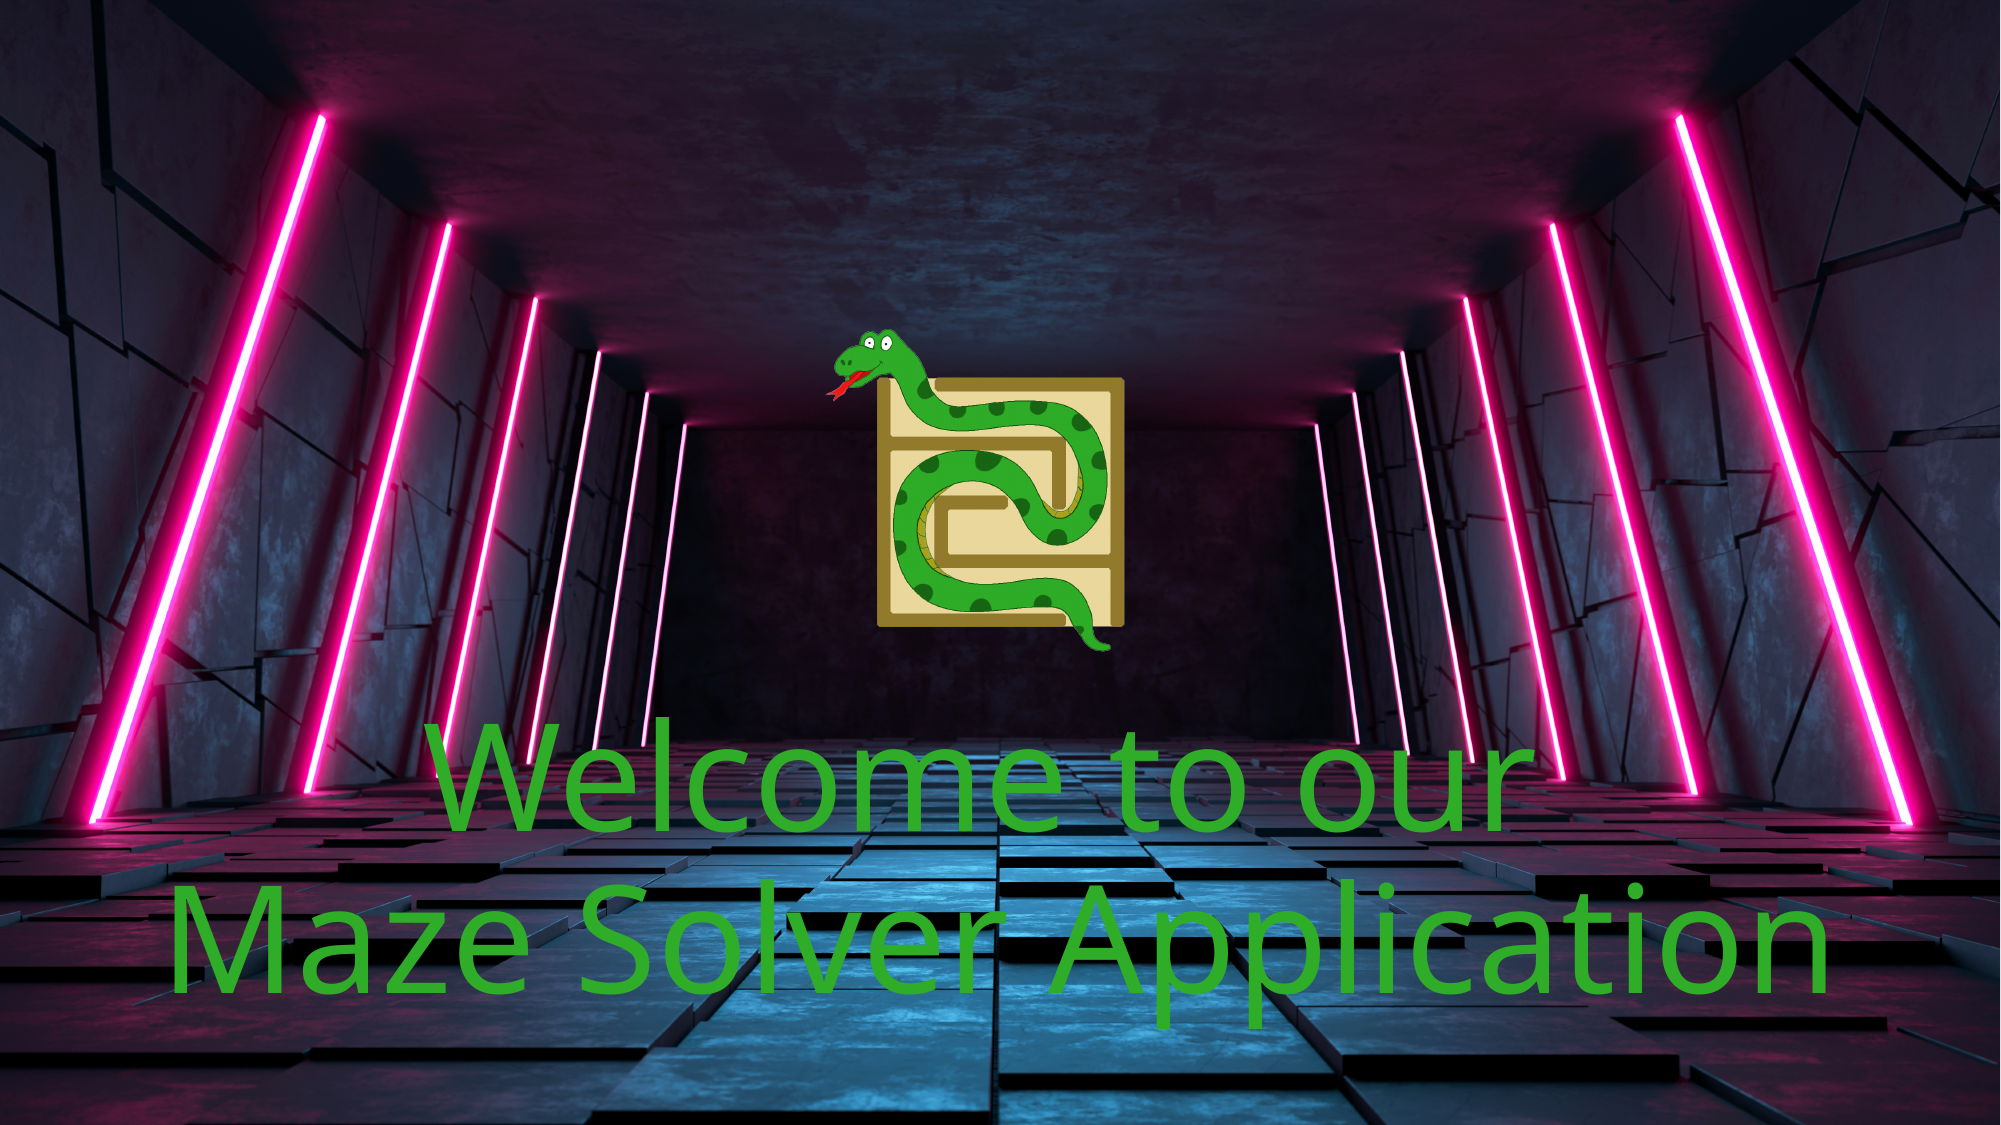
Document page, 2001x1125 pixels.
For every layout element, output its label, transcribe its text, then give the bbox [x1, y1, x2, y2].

title Welcome to our Maze Solver Application [119, 641, 1881, 1034]
picture [0, 0, 2001, 1125]
